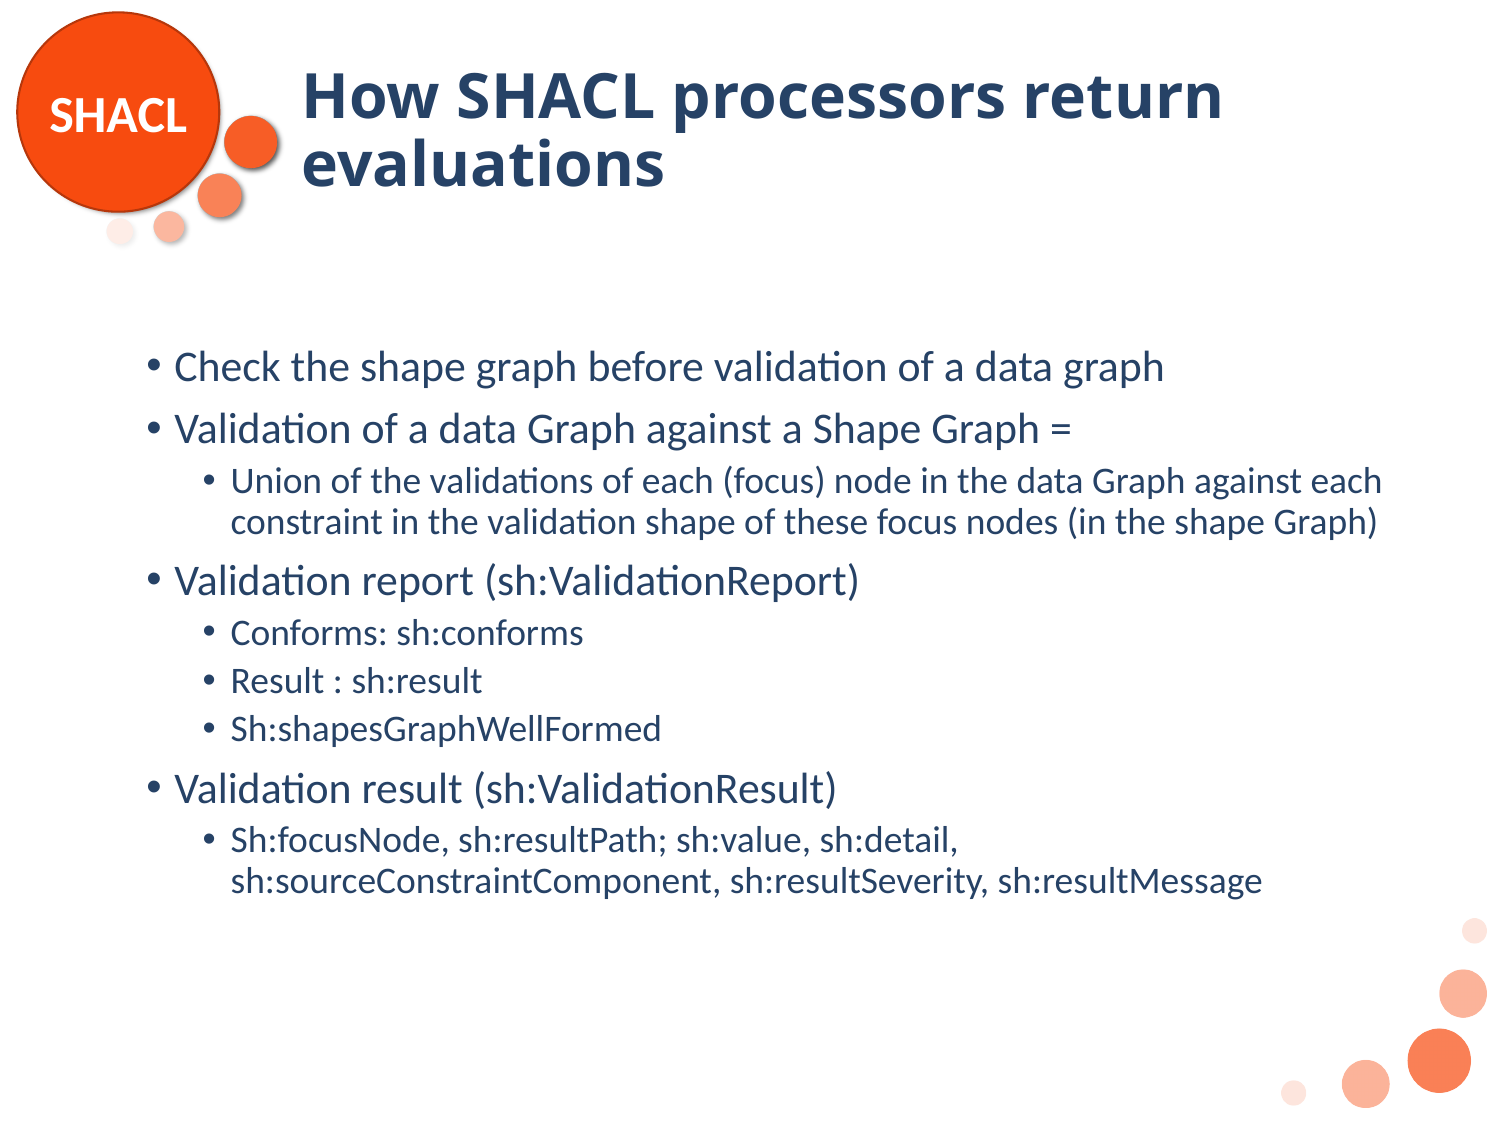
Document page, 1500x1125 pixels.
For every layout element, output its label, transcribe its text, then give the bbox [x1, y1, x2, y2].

list Check the shape graph before validation of a data graph Validation of a data Graph against a Shape Graph = Union of the validations of each (focus) node in the data Graph against each constraint in the validation shape of these focus nodes (in the shape Graph) Validation report (sh:ValidationReport) Conforms: sh:conforms Result : sh:result Sh:shapesGraphWellFormed Validation result (sh:ValidationResult) Sh:focusNode, sh:resultPath; sh:value, sh:detail, sh:sourceConstraintComponent, sh:resultSeverity, sh:resultMessage [131, 335, 1425, 928]
picture [17, 10, 287, 254]
title How SHACL processors return evaluations [286, 54, 1473, 211]
